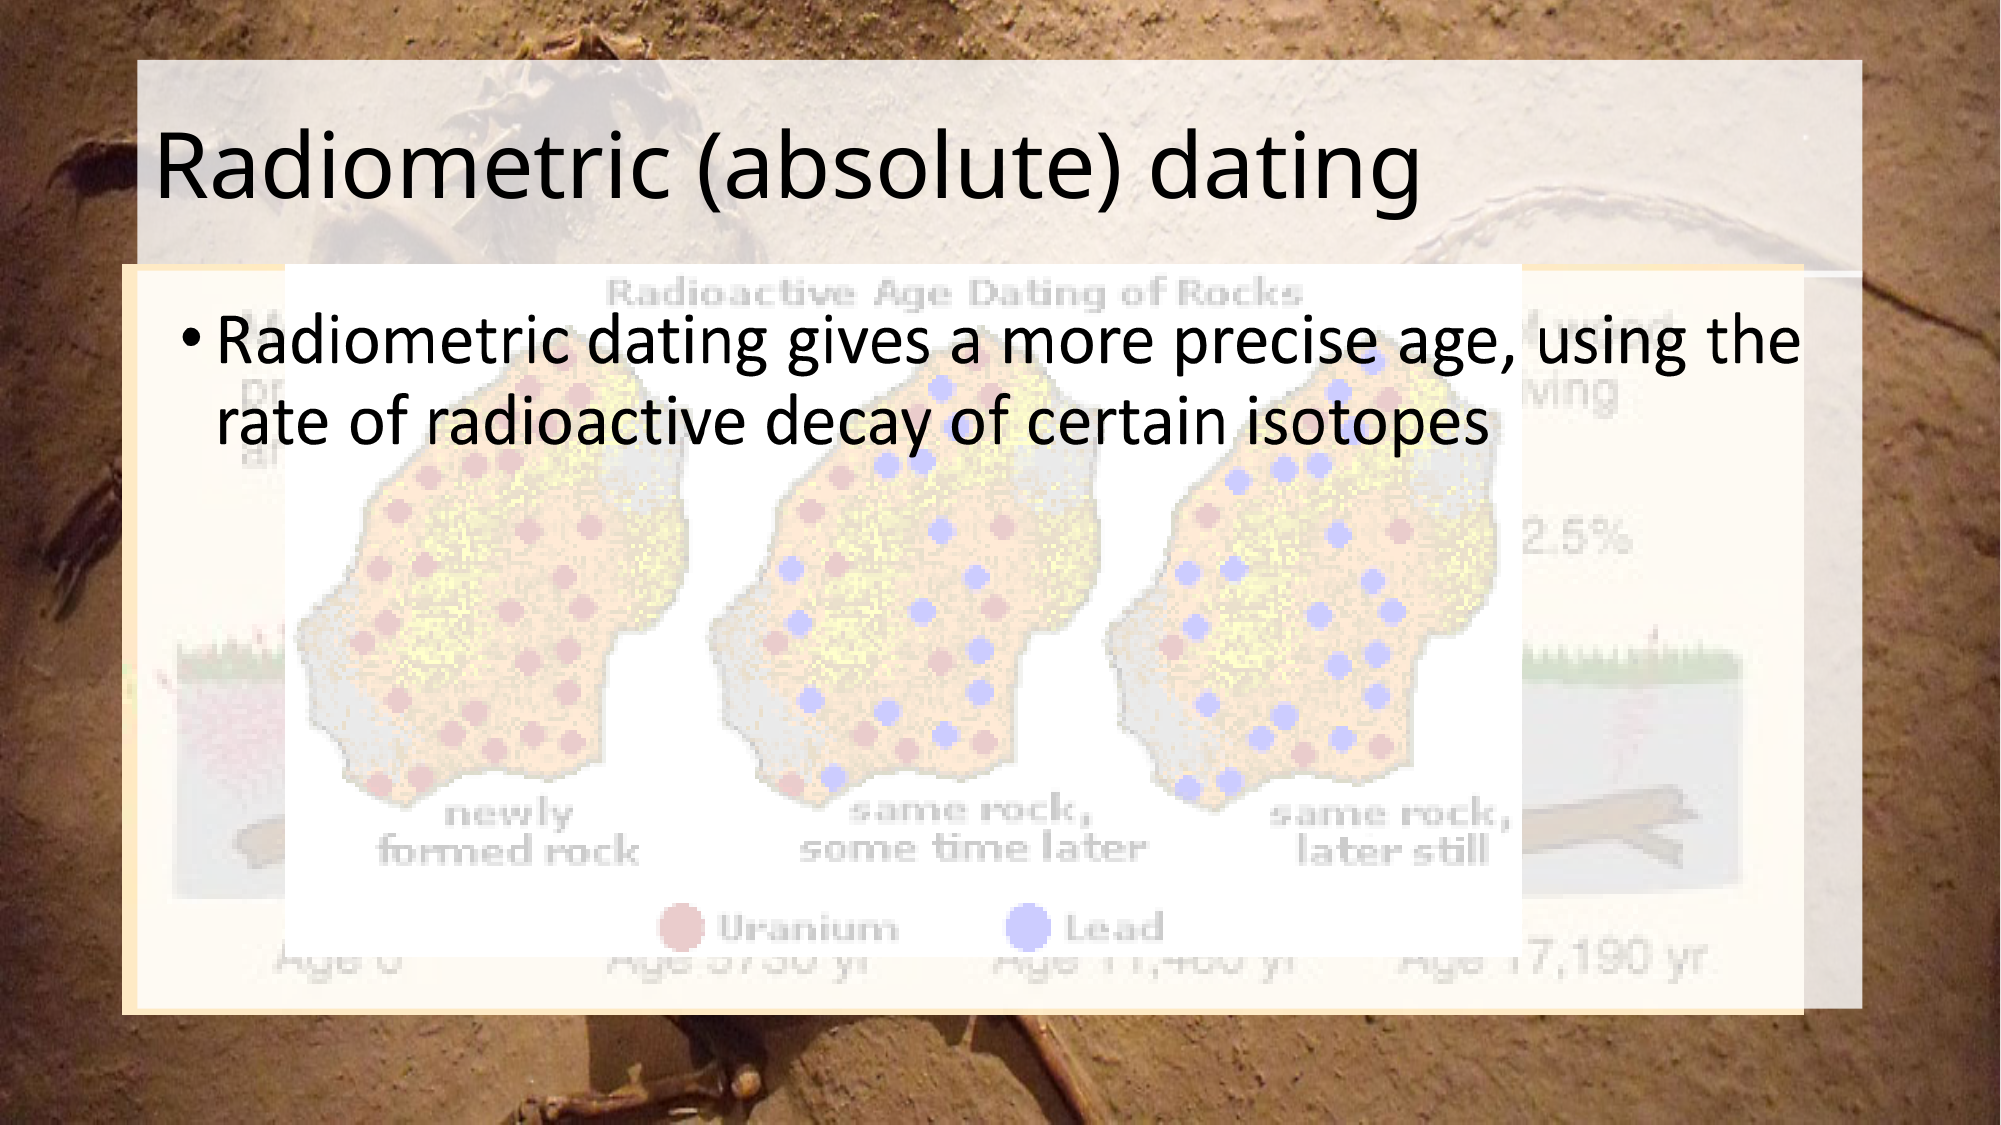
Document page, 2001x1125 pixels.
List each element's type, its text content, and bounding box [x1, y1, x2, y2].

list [121, 264, 1804, 1016]
picture [0, 0, 2001, 1125]
title Radiometric (absolute) dating [137, 59, 1863, 270]
